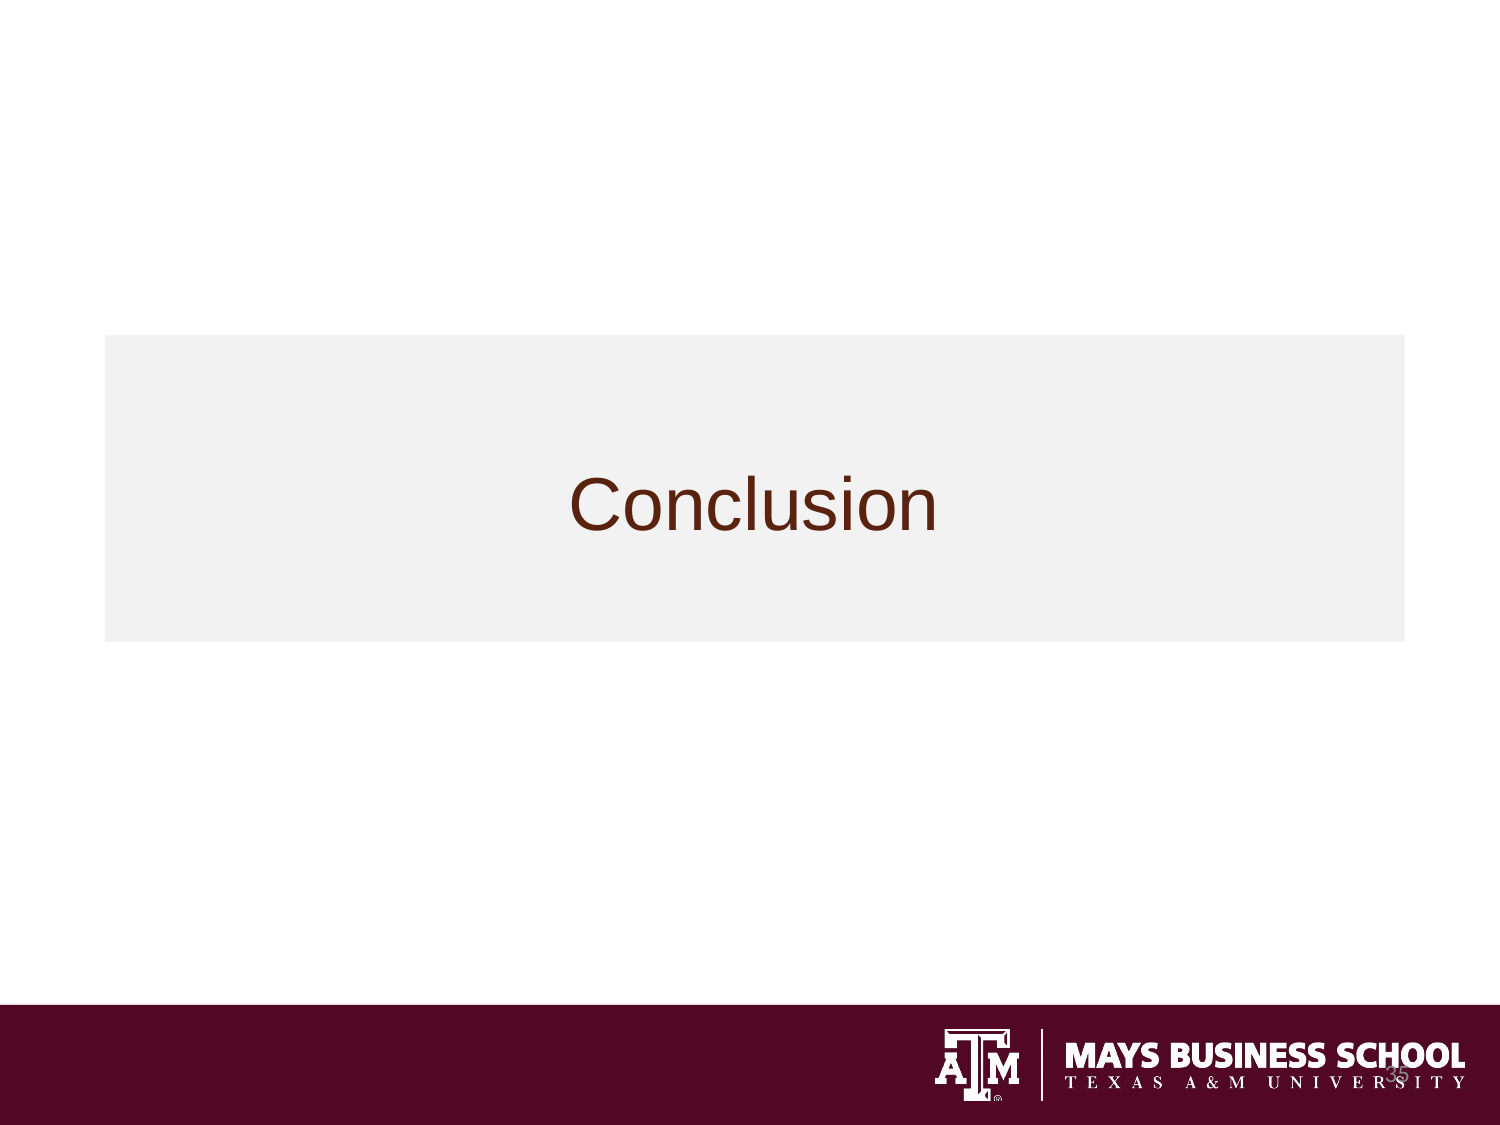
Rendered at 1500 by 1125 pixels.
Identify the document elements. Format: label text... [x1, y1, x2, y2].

slide_number 35 [1074, 1042, 1425, 1103]
text_box Conclusion [129, 448, 1379, 554]
picture [935, 1029, 1465, 1101]
text_box [105, 335, 1405, 642]
